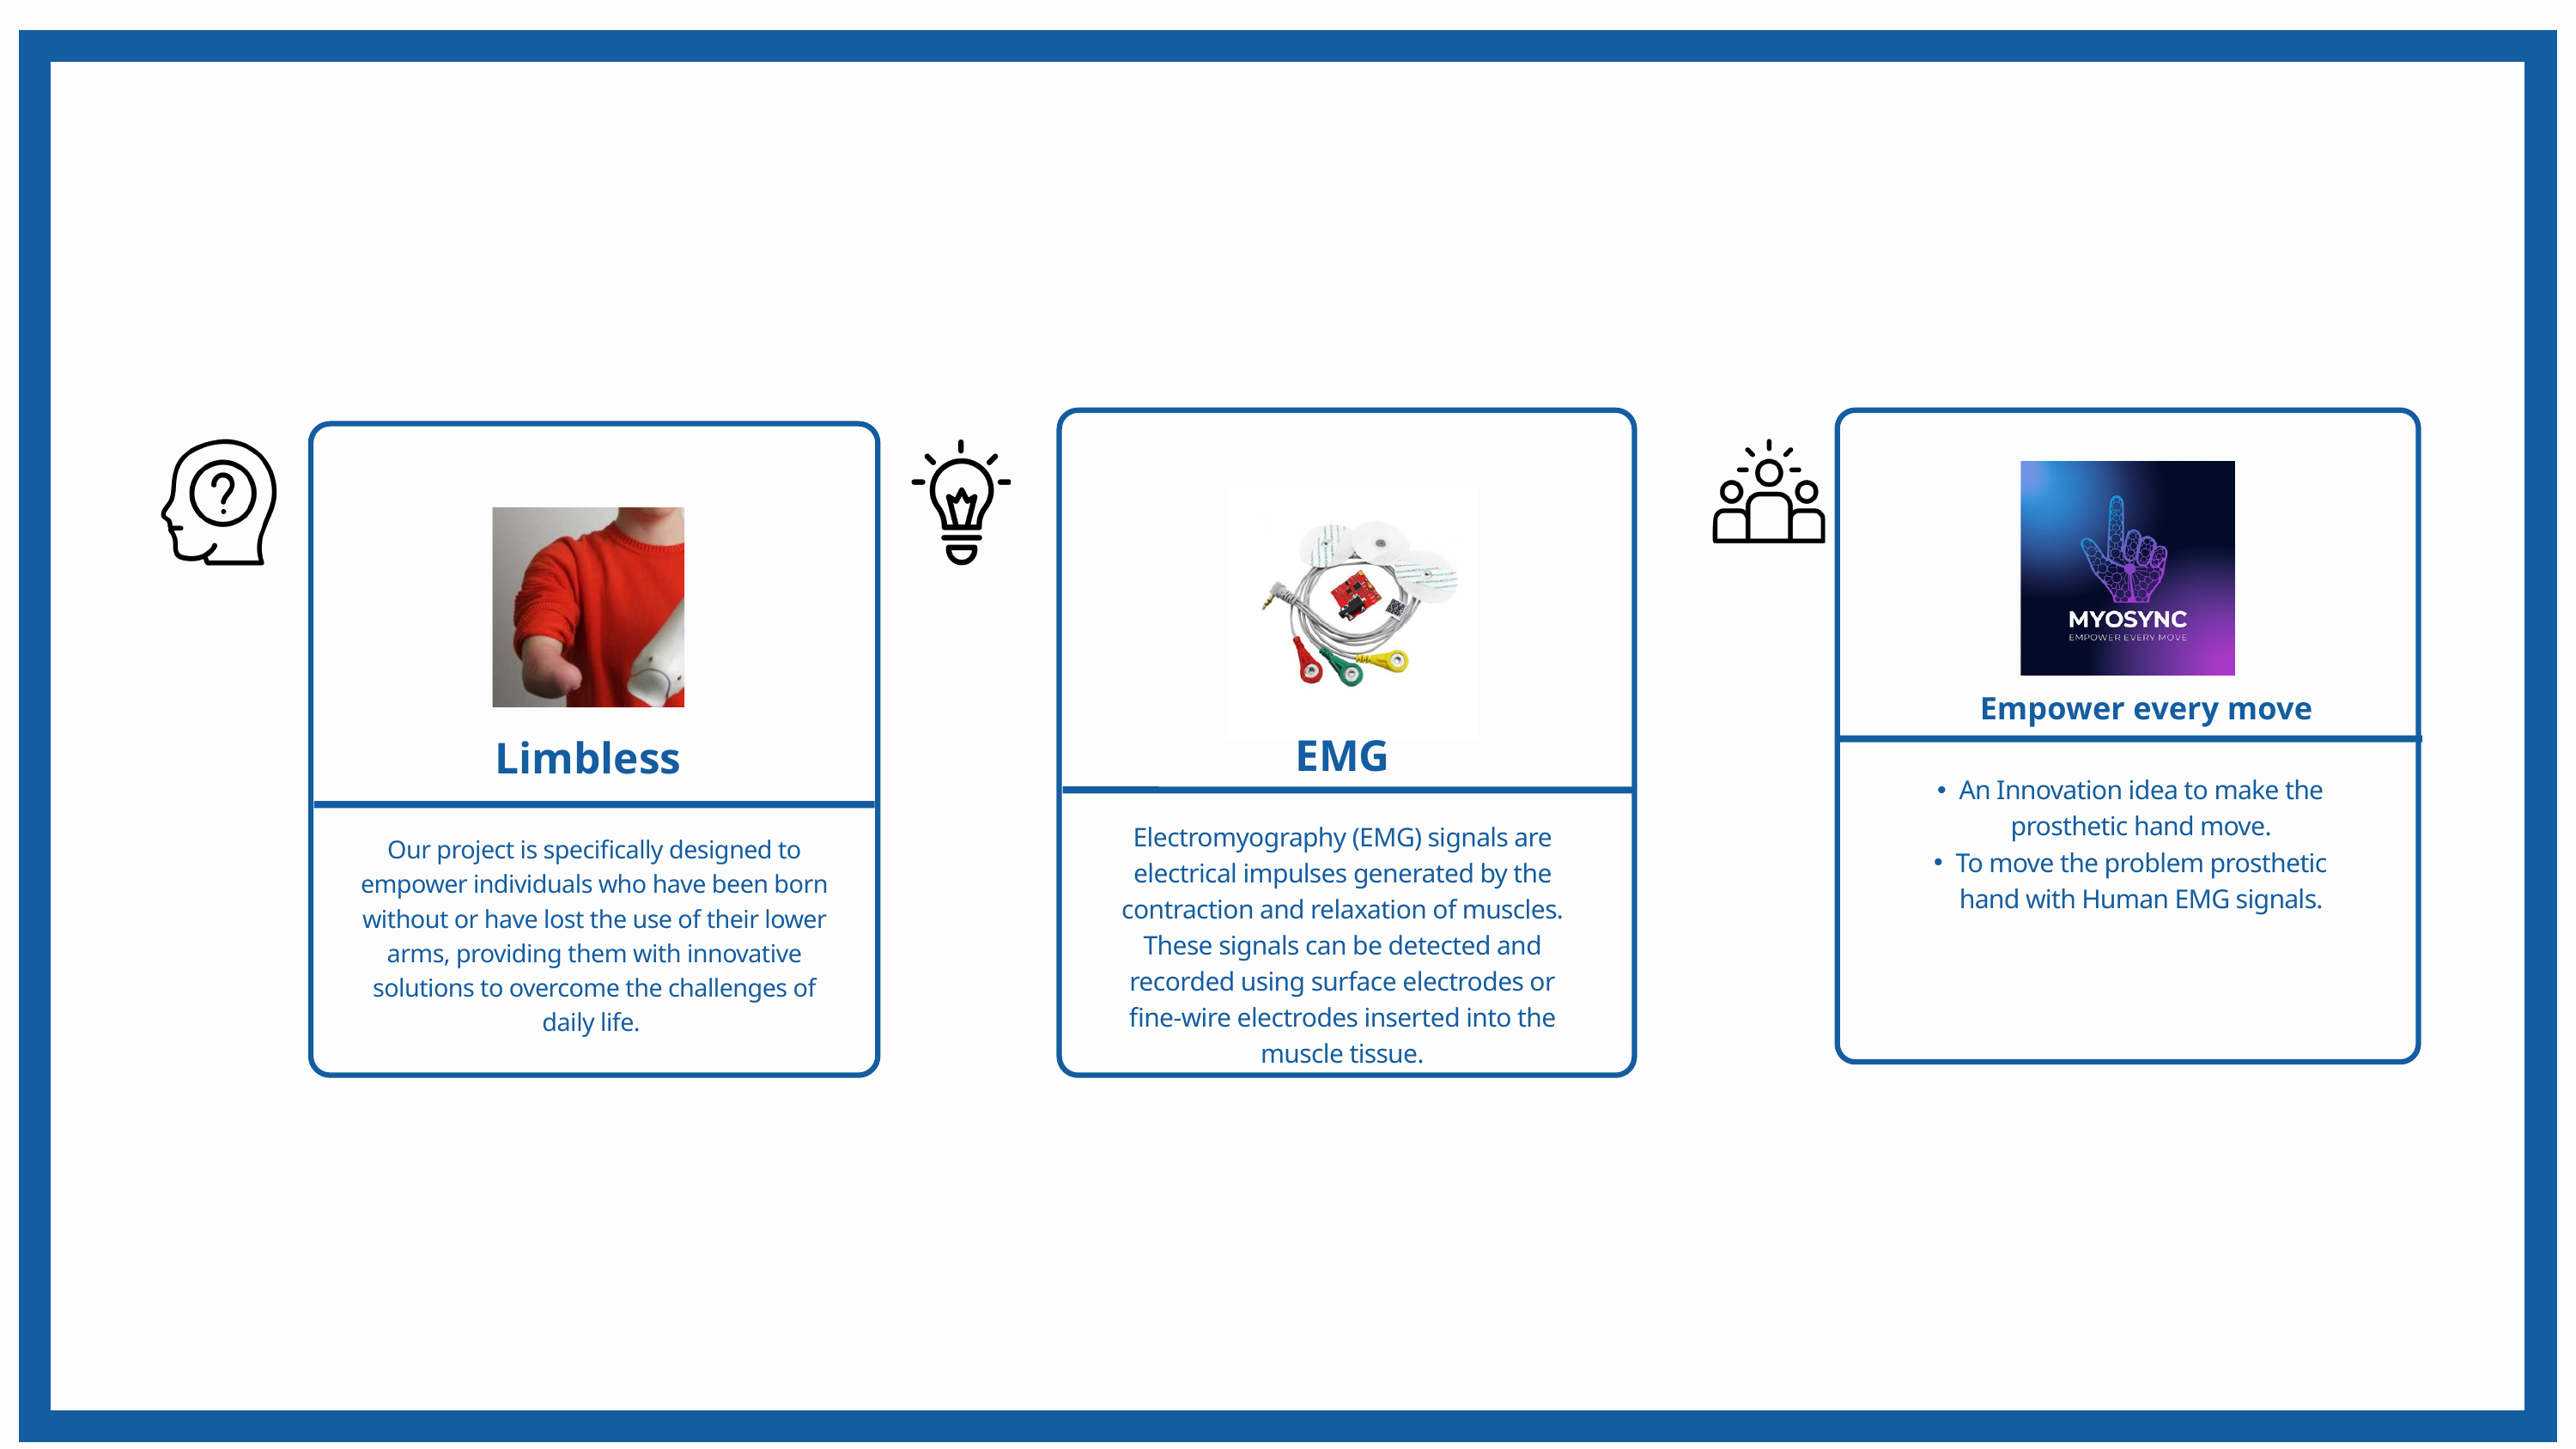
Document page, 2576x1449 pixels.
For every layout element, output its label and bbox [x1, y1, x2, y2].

text_box [1059, 409, 1635, 1076]
text_box [310, 423, 878, 1076]
text_box [1837, 409, 2423, 1063]
text_box [34, 45, 2542, 1427]
